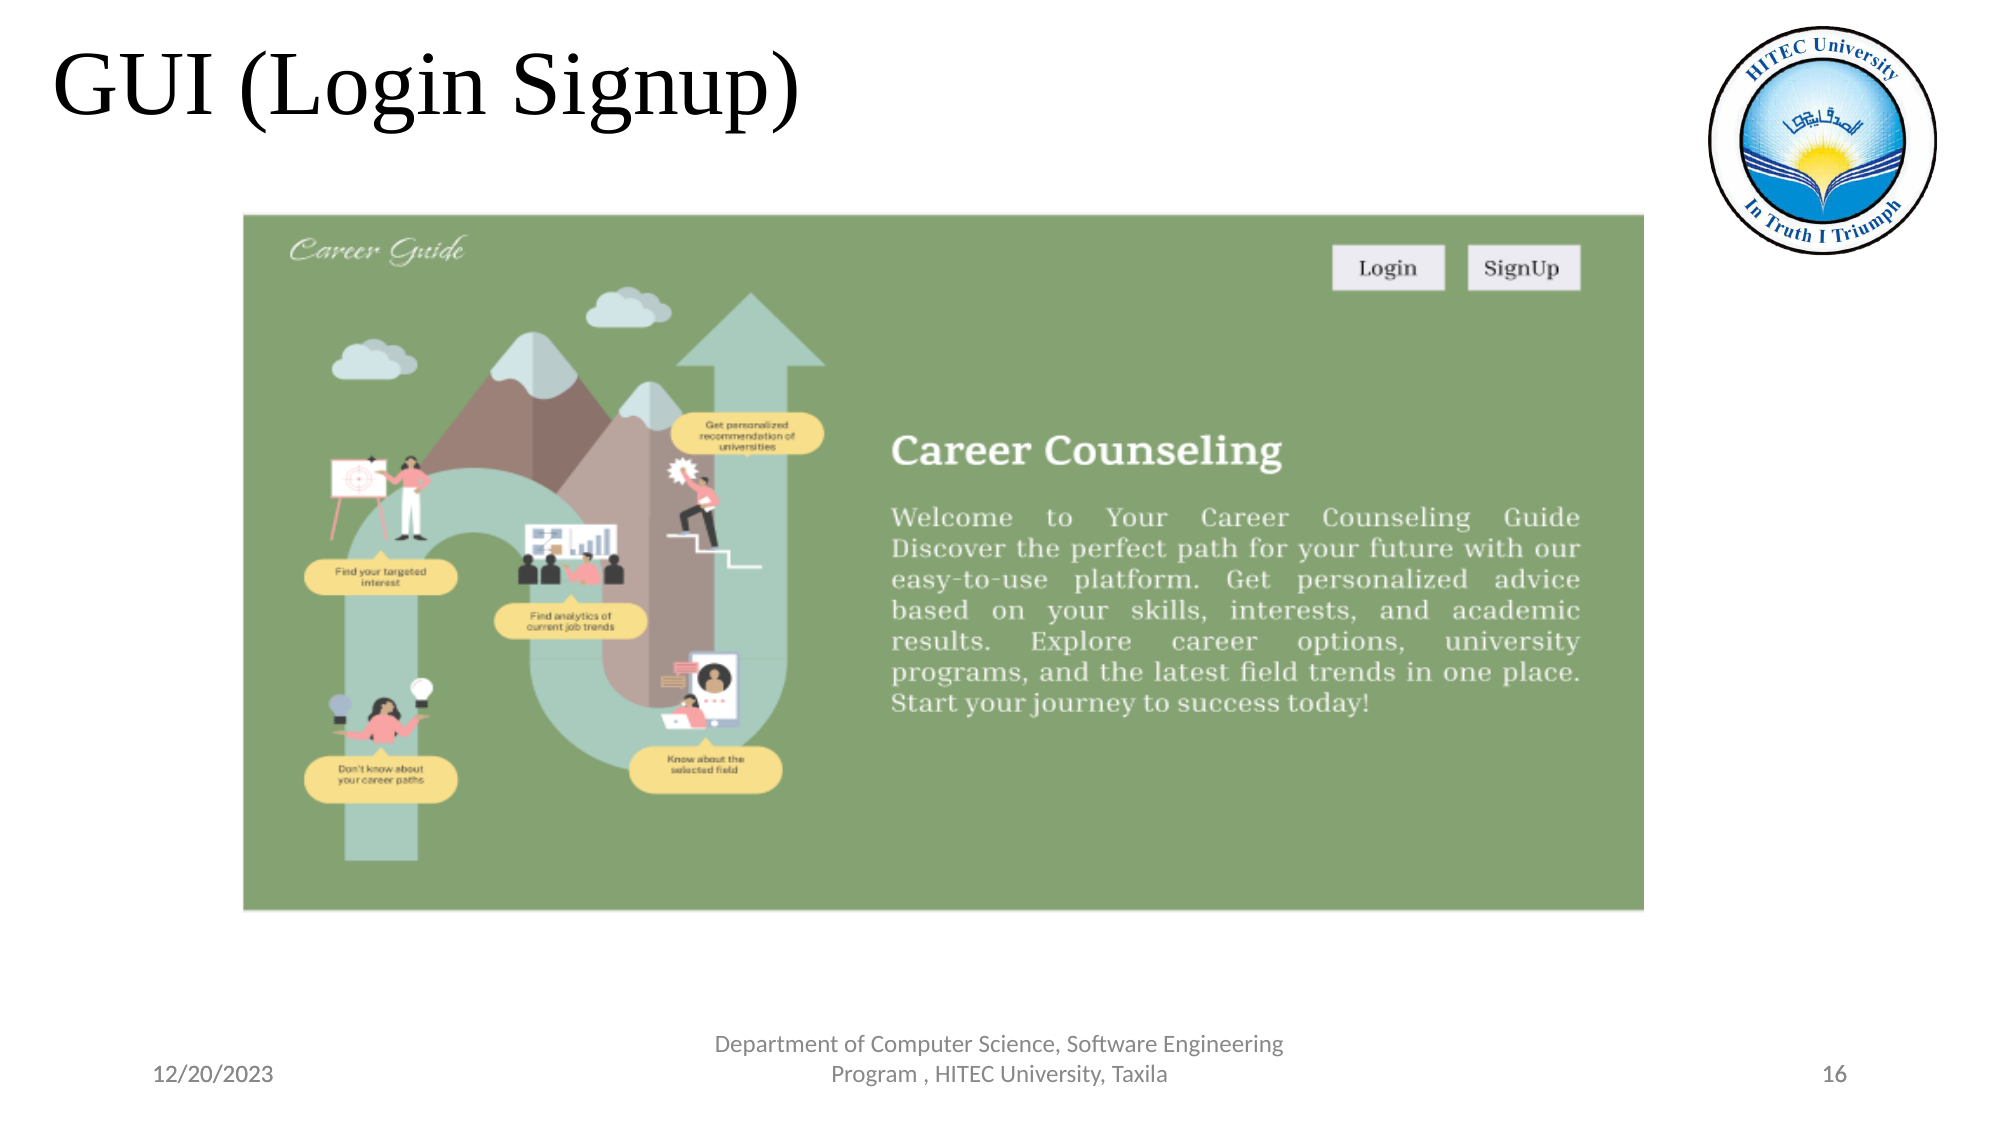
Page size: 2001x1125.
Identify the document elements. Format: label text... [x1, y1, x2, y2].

title GUI (Login Signup) [37, 0, 1763, 194]
text_box 16 [1412, 1042, 1863, 1103]
picture [242, 212, 1644, 913]
text_box [662, 1042, 1338, 1103]
text_box 12/20/2023 [137, 1042, 588, 1103]
picture [1707, 24, 1938, 256]
